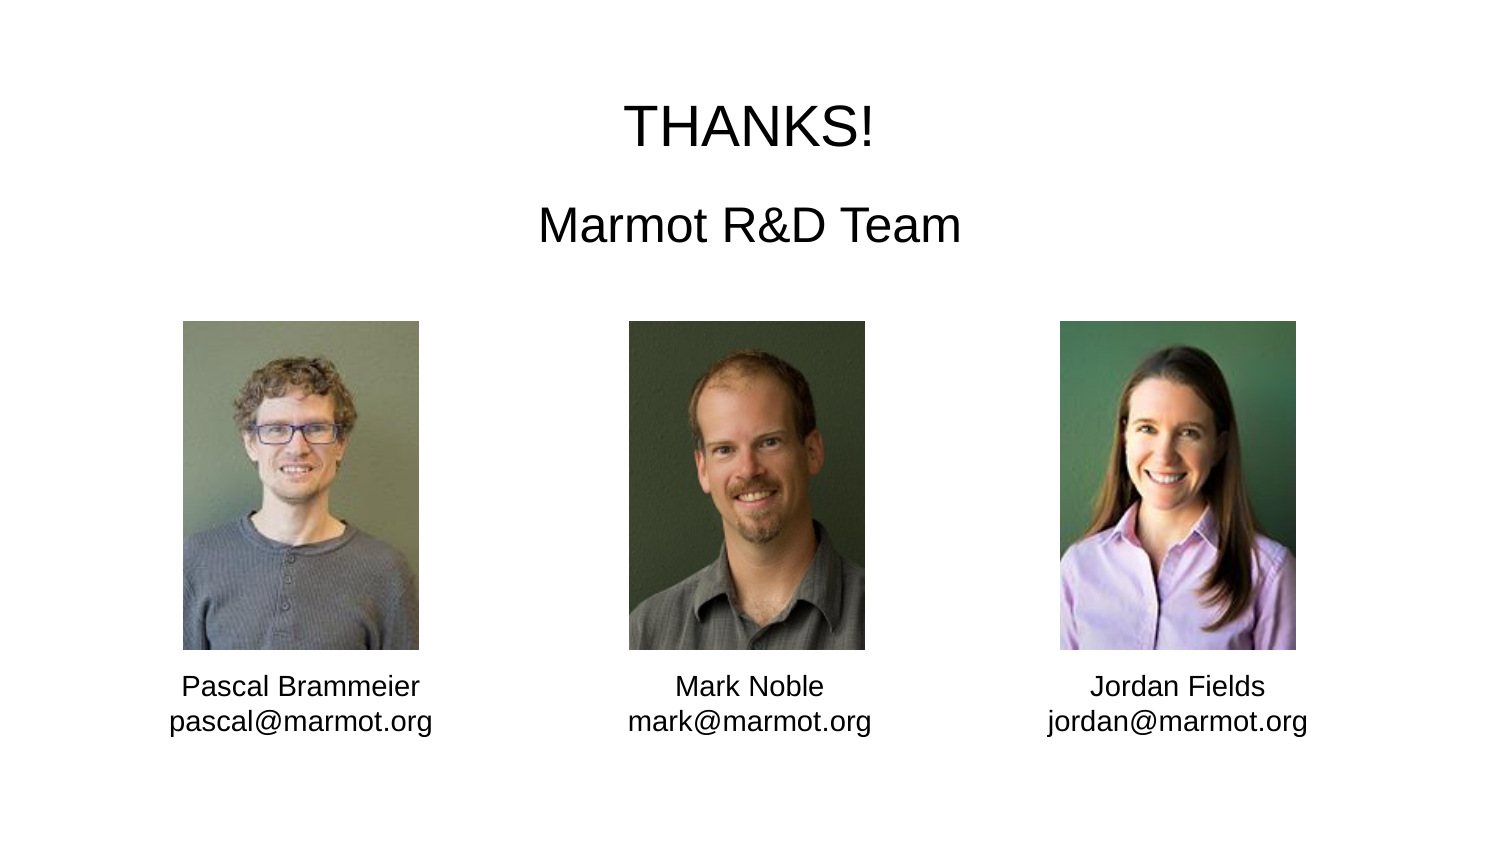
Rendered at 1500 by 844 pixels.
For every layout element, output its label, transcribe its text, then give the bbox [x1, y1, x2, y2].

picture [629, 321, 865, 651]
text_box Jordan Fields jordan@marmot.org [1030, 652, 1326, 736]
title THANKS! Marmot R&D Team [51, 72, 1449, 167]
picture [1060, 321, 1296, 651]
text_box Mark Noble mark@marmot.org [602, 652, 898, 736]
text_box Pascal Brammeier pascal@marmot.org [153, 652, 449, 736]
picture [182, 321, 420, 651]
